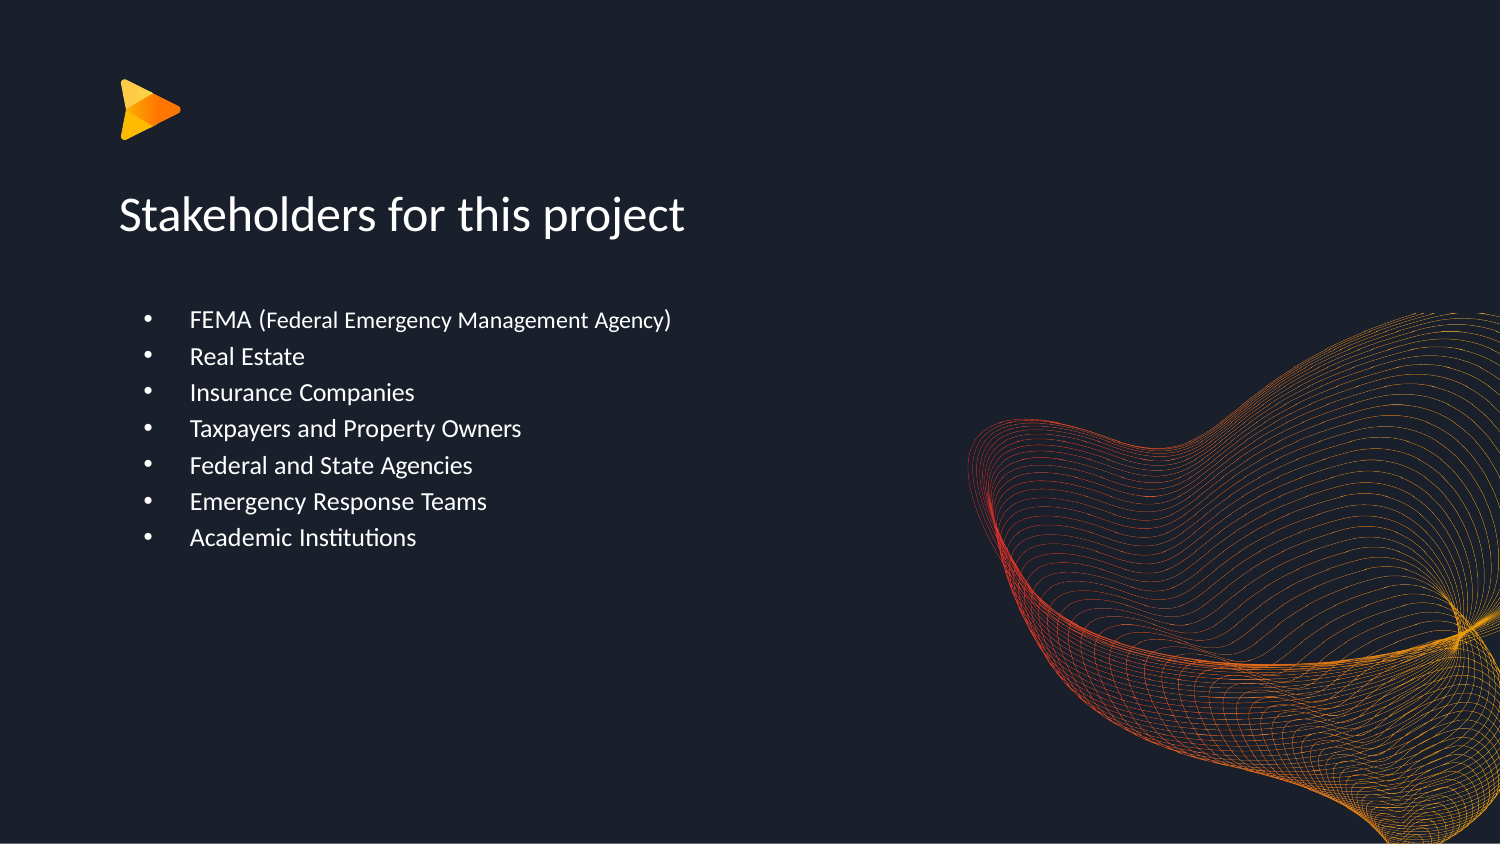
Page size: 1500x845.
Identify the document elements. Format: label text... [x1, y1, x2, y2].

picture [119, 77, 181, 140]
title Stakeholders for this project [75, 179, 1425, 323]
picture [967, 313, 1500, 844]
text_box FEMA (Federal Emergency Management Agency) Real Estate Insurance Companies Taxpayers and Property Owners Federal and State Agencies Emergency Response Teams Academic Institutions [141, 295, 683, 553]
